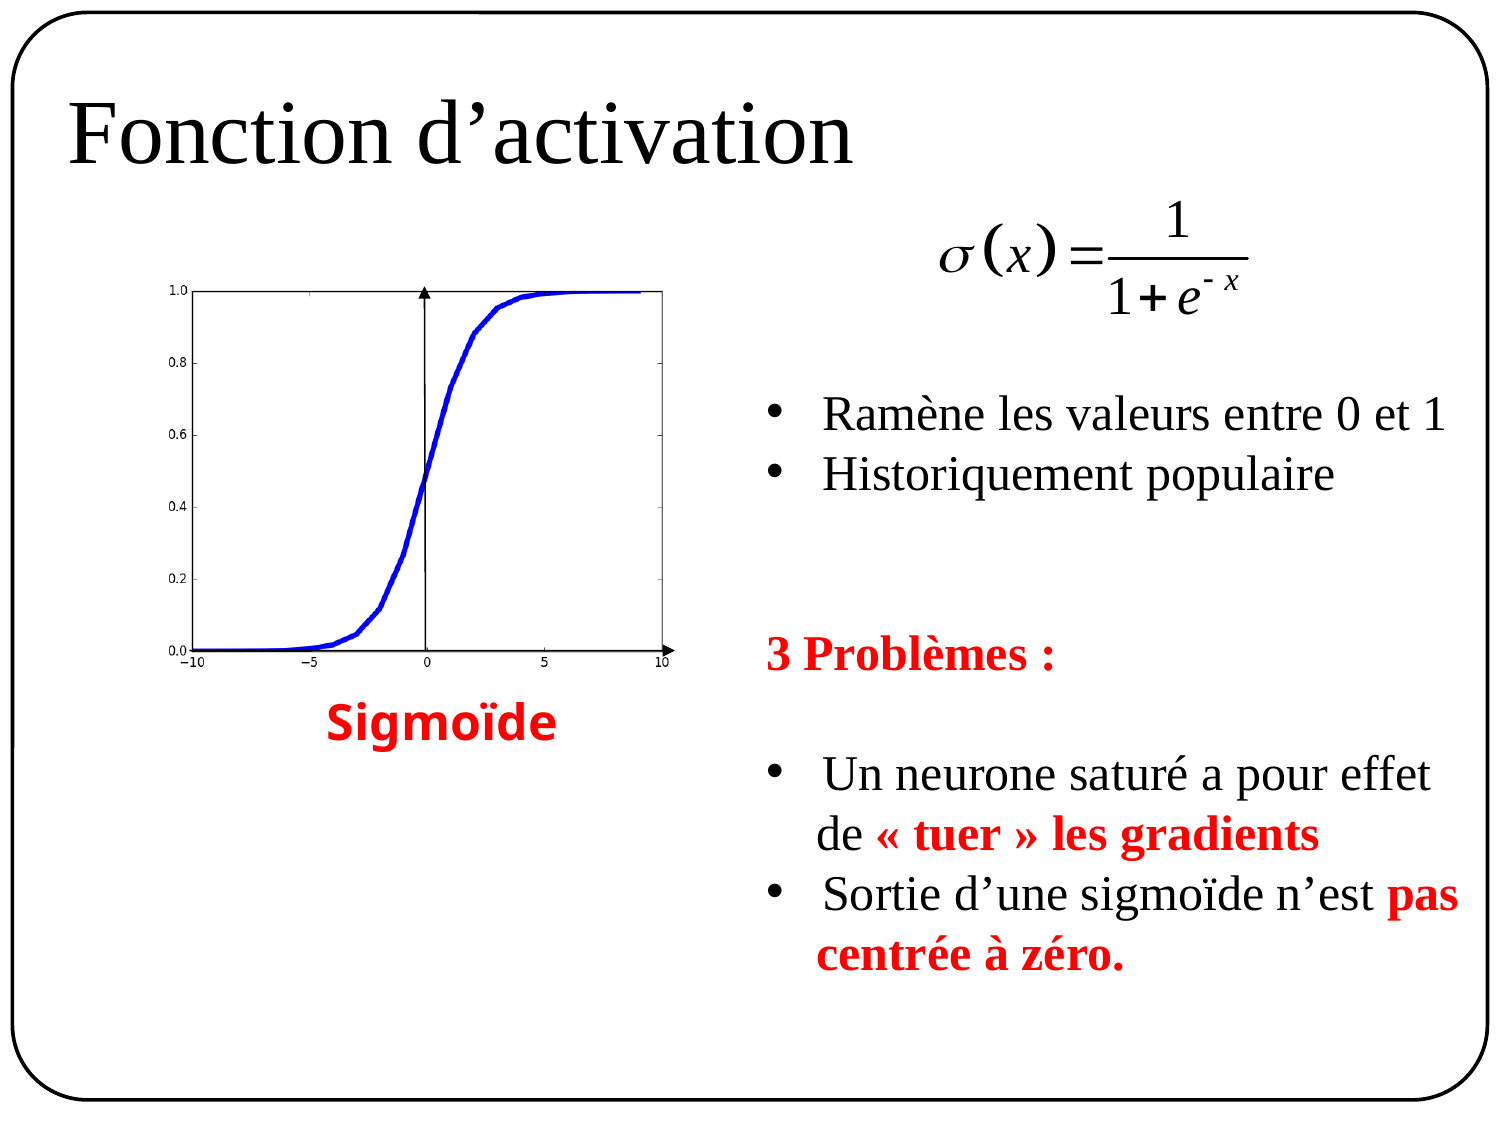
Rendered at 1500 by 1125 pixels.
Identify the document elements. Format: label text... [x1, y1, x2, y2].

picture [116, 246, 722, 696]
text_box Fonction d’activation [52, 33, 1328, 221]
picture [930, 185, 1259, 328]
text_box Ramène les valeurs entre 0 et 1 Historiquement populaire 3 Problèmes : Un neurone saturé a pour effet de « tuer » les gradients Sortie d’une sigmoïde n’est pas centrée à zéro. [751, 372, 1475, 988]
text_box Sigmoïde [312, 704, 573, 759]
